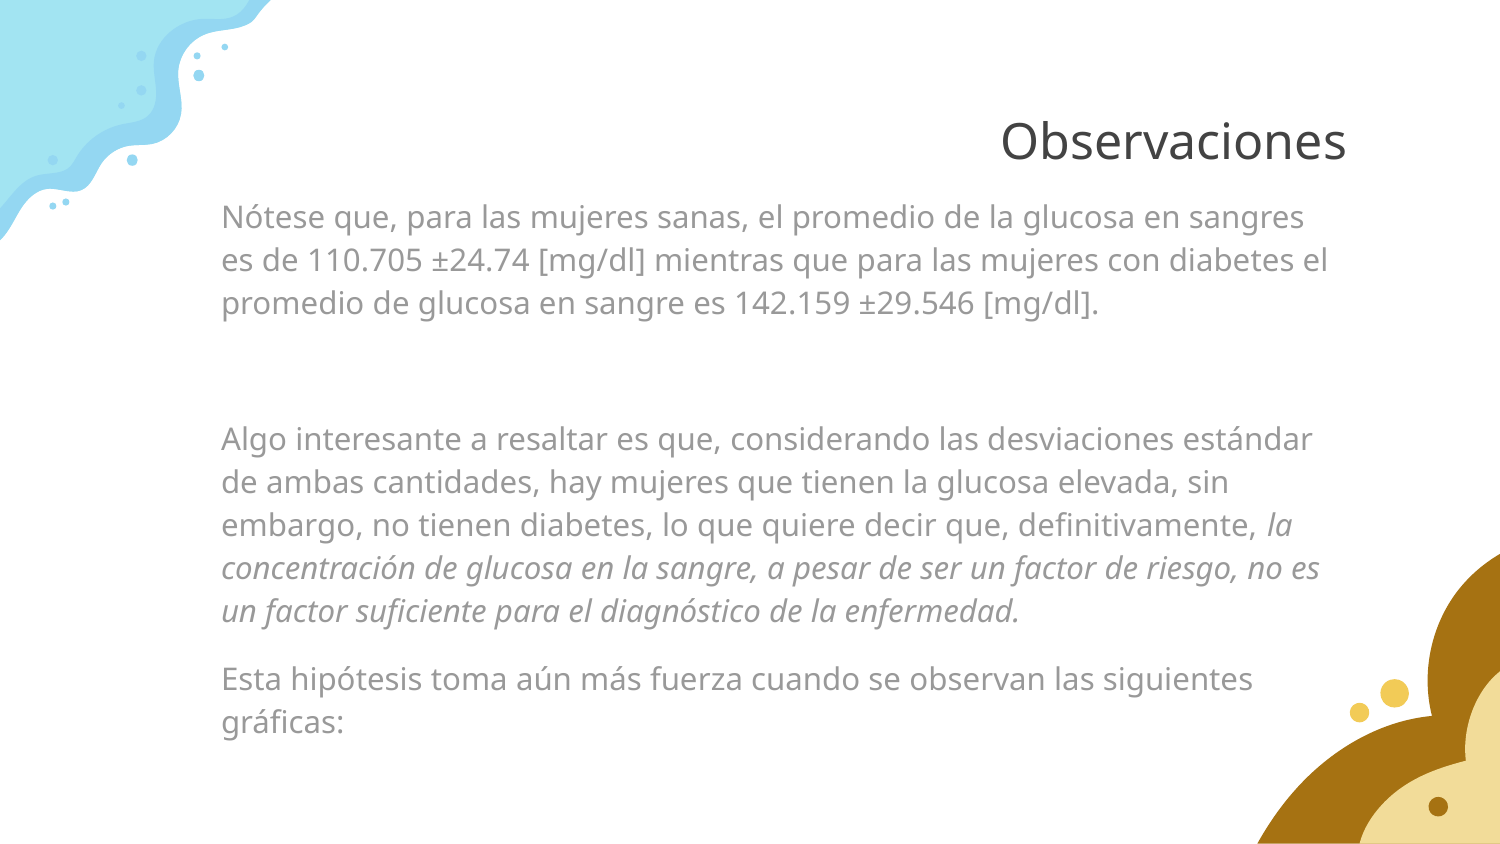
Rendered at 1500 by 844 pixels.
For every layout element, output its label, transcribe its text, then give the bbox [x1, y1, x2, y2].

title Observaciones [206, 85, 1363, 165]
text_box Nótese que, para las mujeres sanas, el promedio de la glucosa en sangres es de 110.705 ±24.74 [mg/dl] mientras que para las mujeres con diabetes el promedio de glucosa en sangre es 142.159 ±29.546 [mg/dl]. Algo interesante a resaltar es que, considerando las desviaciones estándar de ambas cantidades, hay mujeres que tienen la glucosa elevada, sin embargo, no tienen diabetes, lo que quiere decir que, definitivamente, la concentración de glucosa en la sangre, a pesar de ser un factor de riesgo, no es un factor suficiente para el diagnóstico de la enfermedad. Esta hipótesis toma aún más fuerza cuando se observan las siguientes gráficas: [206, 176, 1363, 755]
